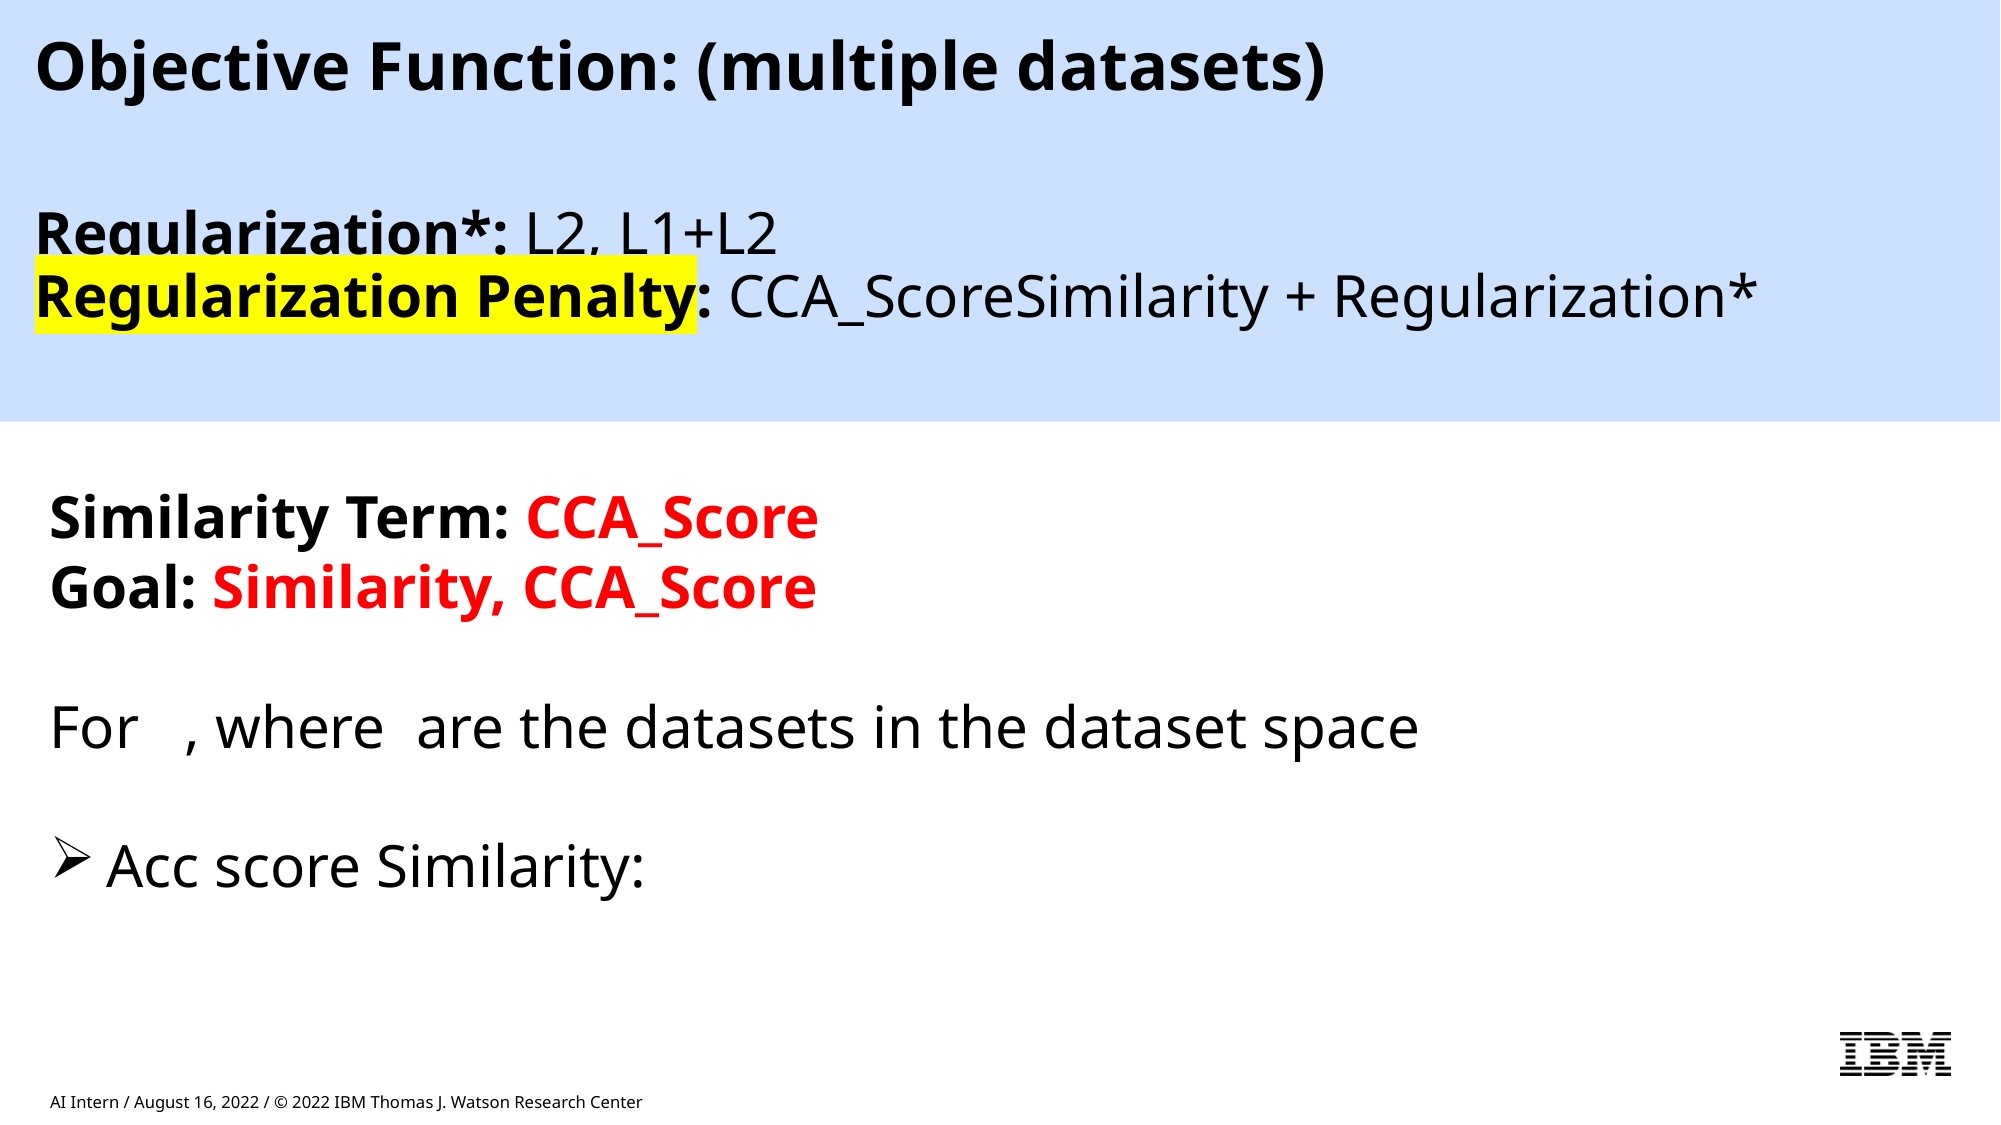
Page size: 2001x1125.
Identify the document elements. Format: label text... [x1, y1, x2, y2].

picture [1823, 1014, 1962, 1091]
footer AI Intern / August 16, 2022 / © 2022 IBM Thomas J. Watson Research Center [50, 1083, 950, 1121]
